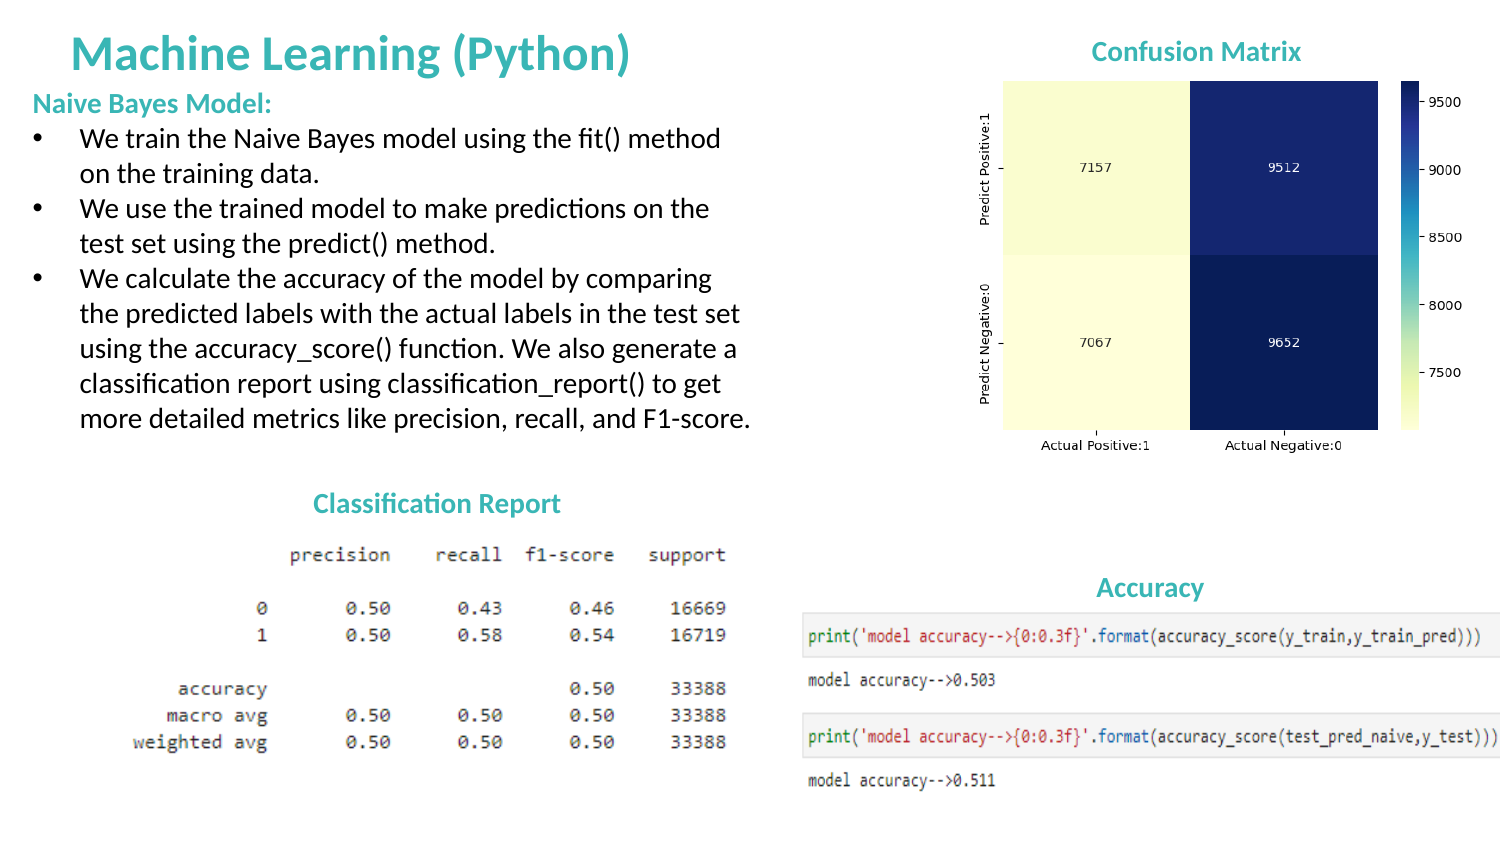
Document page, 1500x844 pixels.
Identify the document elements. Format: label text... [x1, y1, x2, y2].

text_box Naive Bayes Model: We train the Naive Bayes model using the fit() method on the training data. We use the trained model to make predictions on the test set using the predict() method. We calculate the accuracy of the model by comparing the predicted labels with the actual labels in the test set using the accuracy_score() function. We also generate a classification report using classification_report() to get more detailed metrics like precision, recall, and F1-score. [18, 77, 768, 477]
picture [970, 75, 1483, 461]
text_box Classification Report [298, 476, 594, 527]
title Machine Learning (Python) [0, 24, 703, 78]
picture [123, 533, 769, 769]
picture [800, 611, 1500, 797]
text_box Confusion Matrix [1077, 24, 1331, 74]
text_box Accuracy [1023, 561, 1278, 610]
